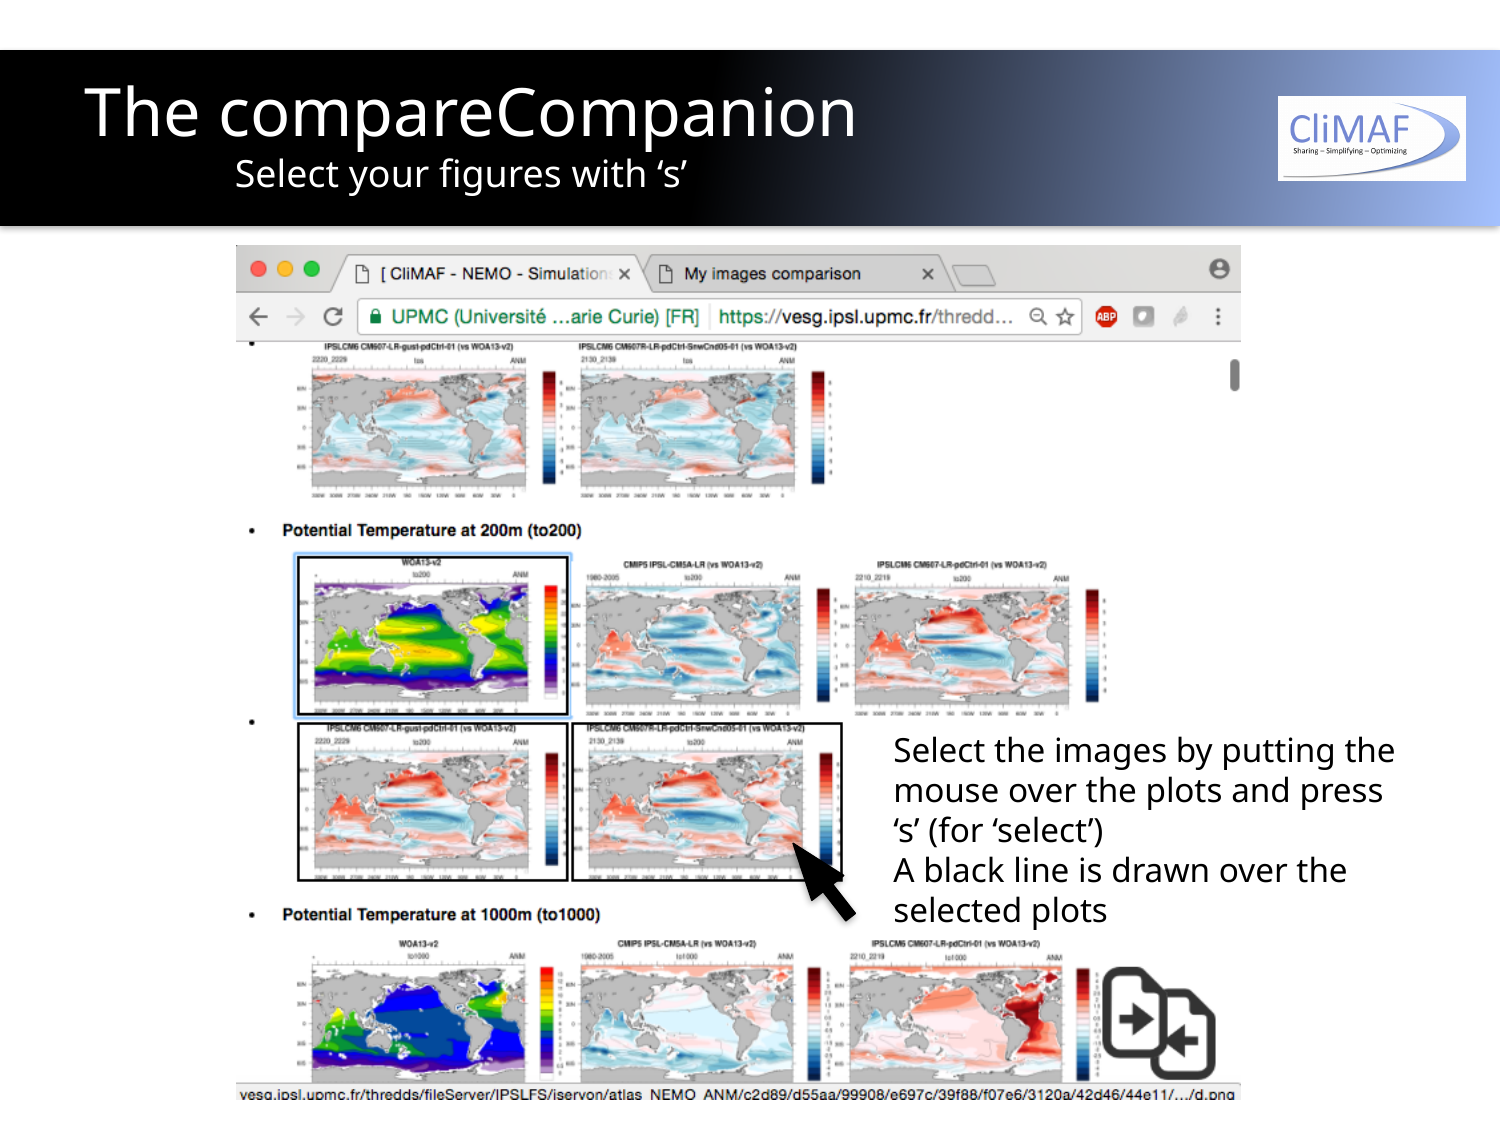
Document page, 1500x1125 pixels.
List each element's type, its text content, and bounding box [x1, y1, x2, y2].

picture [235, 244, 1241, 1101]
picture [1278, 96, 1467, 182]
text_box Select the images by putting the mouse over the plots and press ‘s’ (for ‘select’) A black line is drawn over the selected plots [1245, 721, 1426, 937]
text_box [0, 49, 1500, 227]
text_box The compareCompanion Select your figures with ‘s’ [70, 62, 1262, 203]
